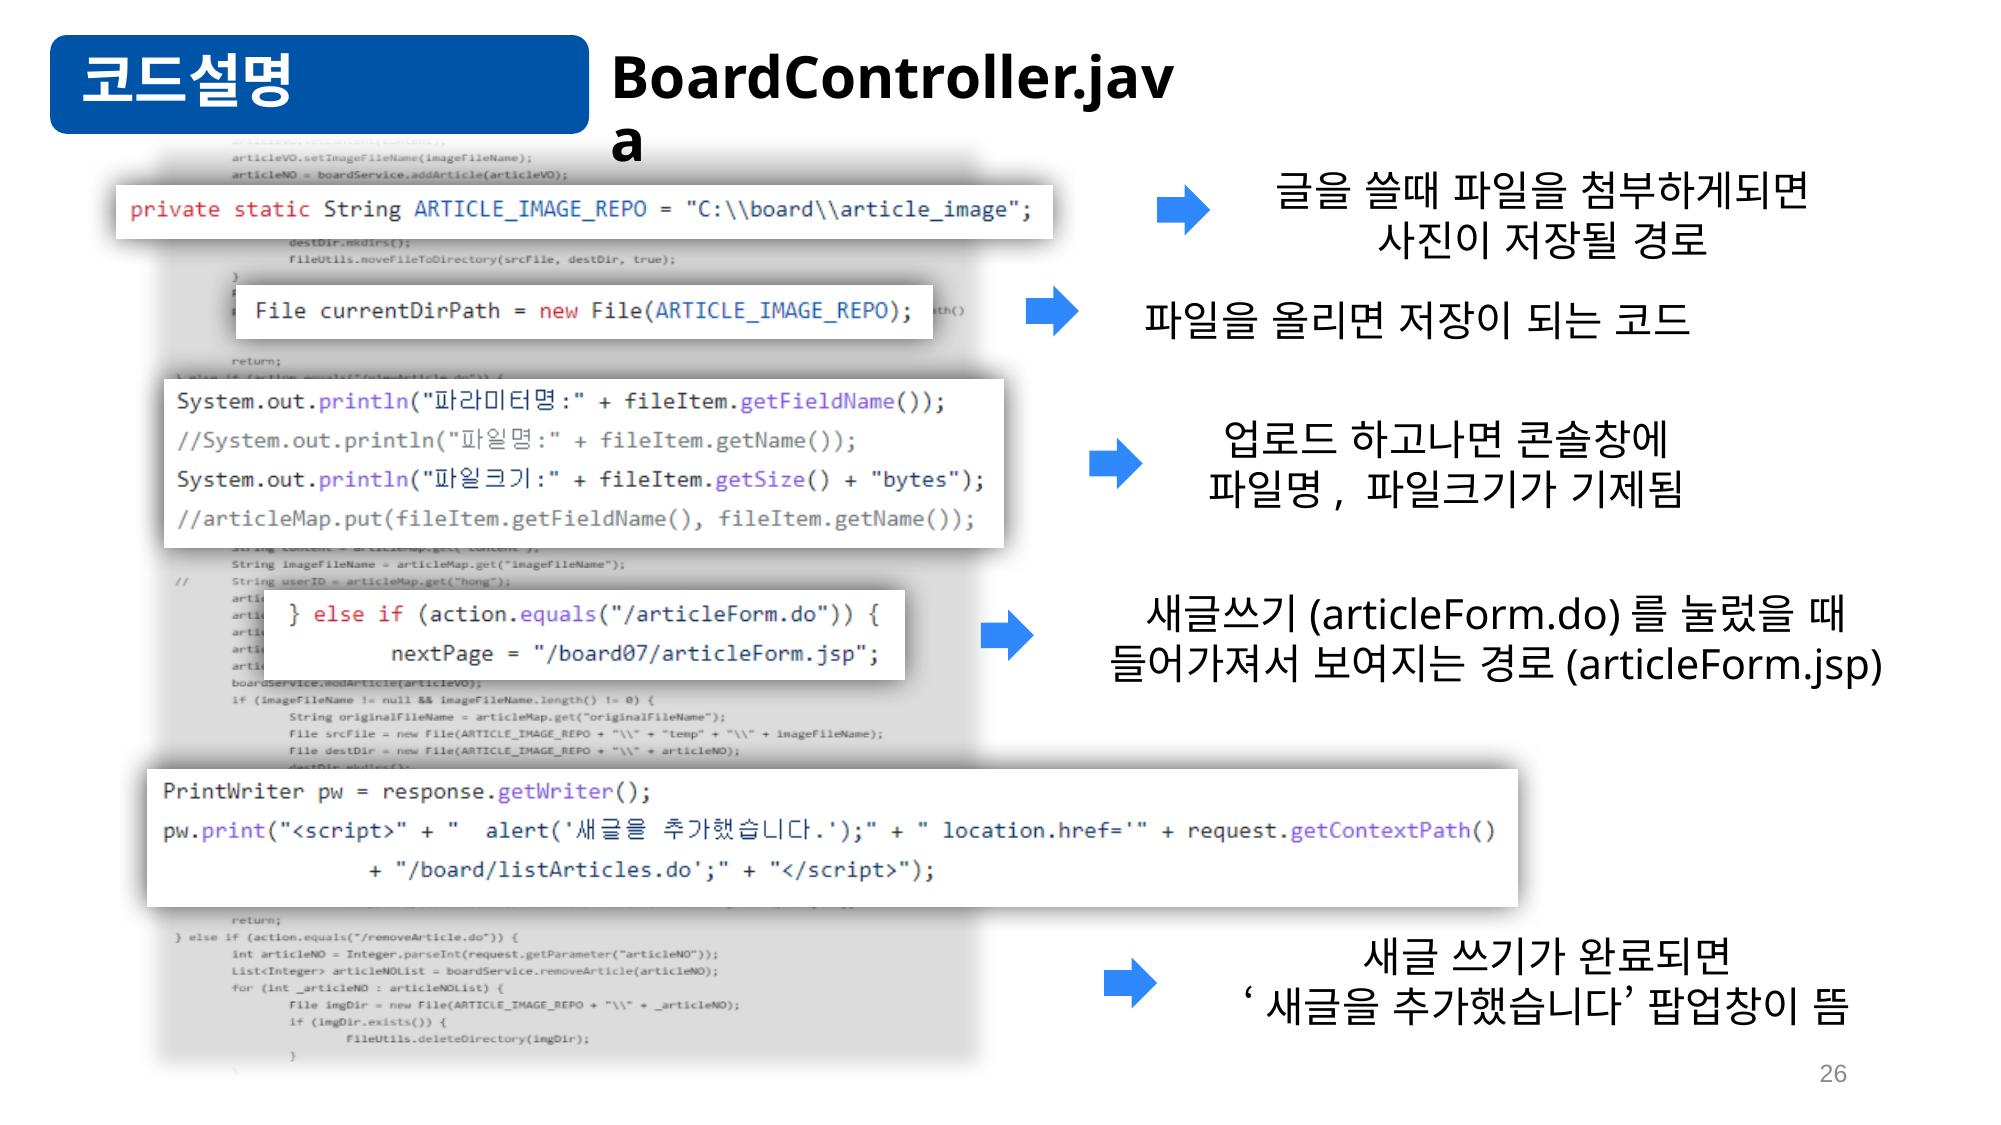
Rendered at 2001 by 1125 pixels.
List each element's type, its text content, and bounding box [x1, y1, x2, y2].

text_box [997, 607, 1036, 664]
text_box 글을 쓸때 파일을 첨부하게되면 사진이 저장될 경로 [1260, 157, 1827, 273]
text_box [50, 35, 589, 134]
text_box [1156, 181, 1212, 238]
text_box 업로드 하고나면 콘솔창에 파일명, 파일크기가 기제됨 [1193, 406, 1701, 521]
text_box BoardController.java [610, 48, 1210, 175]
text_box 파일을 올리면 저장이 되는 코드 [1129, 287, 1707, 353]
text_box [1024, 282, 1081, 340]
text_box 새글쓰기(articleForm.do)를 눌렀을 때 들어가져서 보여지는 경로(articleForm.jsp) [1094, 580, 1898, 695]
slide_number 26 [1412, 1042, 1863, 1103]
text_box [1103, 954, 1154, 1012]
text_box 새글 쓰기가 완료되면 ‘새글을 추가했습니다’ 팝업창이 뜸 [1228, 923, 1867, 1039]
text_box [1088, 435, 1145, 492]
picture [116, 133, 1518, 1082]
